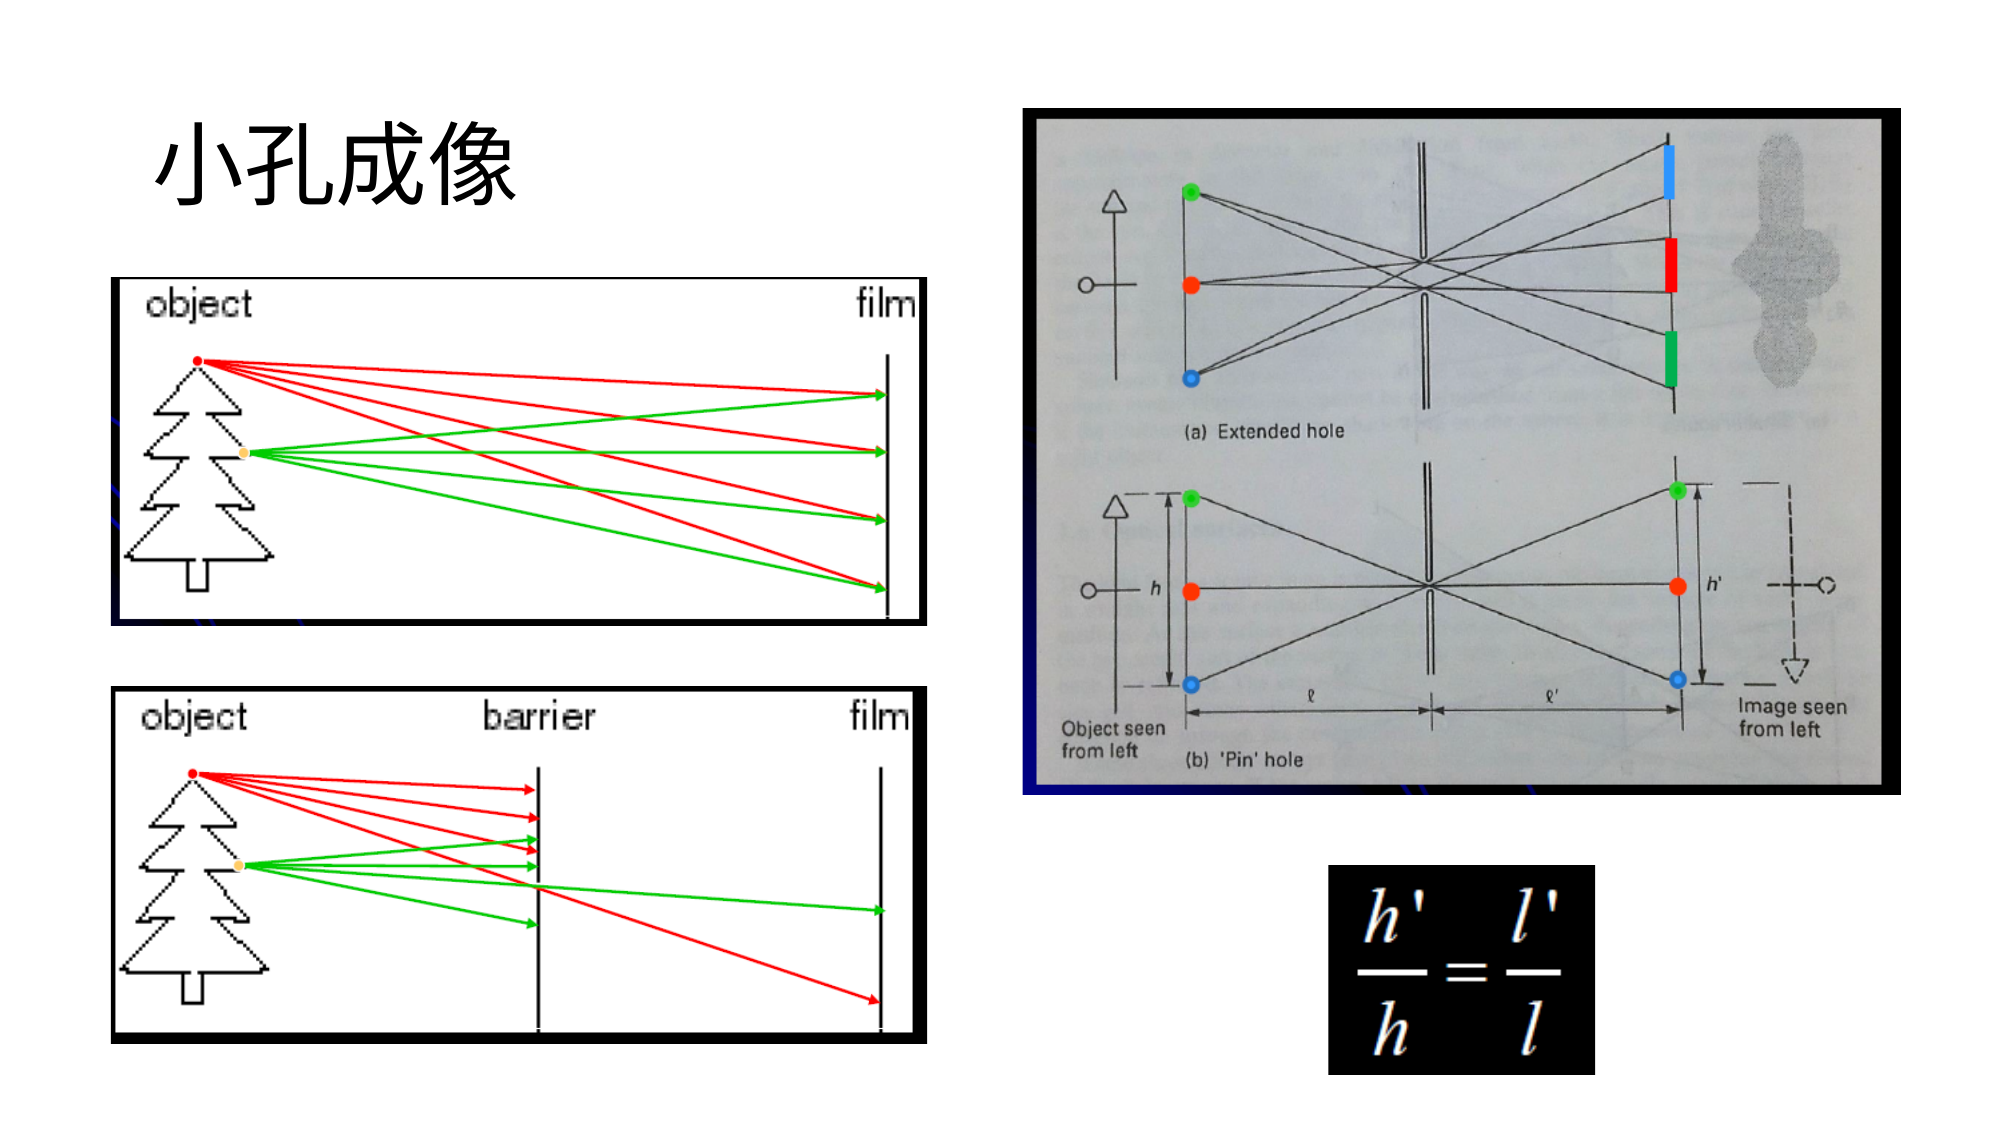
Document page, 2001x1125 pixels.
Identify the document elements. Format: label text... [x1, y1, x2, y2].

title 小孔成像 [137, 59, 1863, 278]
picture [110, 686, 928, 1044]
picture [1328, 865, 1596, 1075]
picture [110, 277, 928, 626]
picture [1022, 108, 1901, 795]
